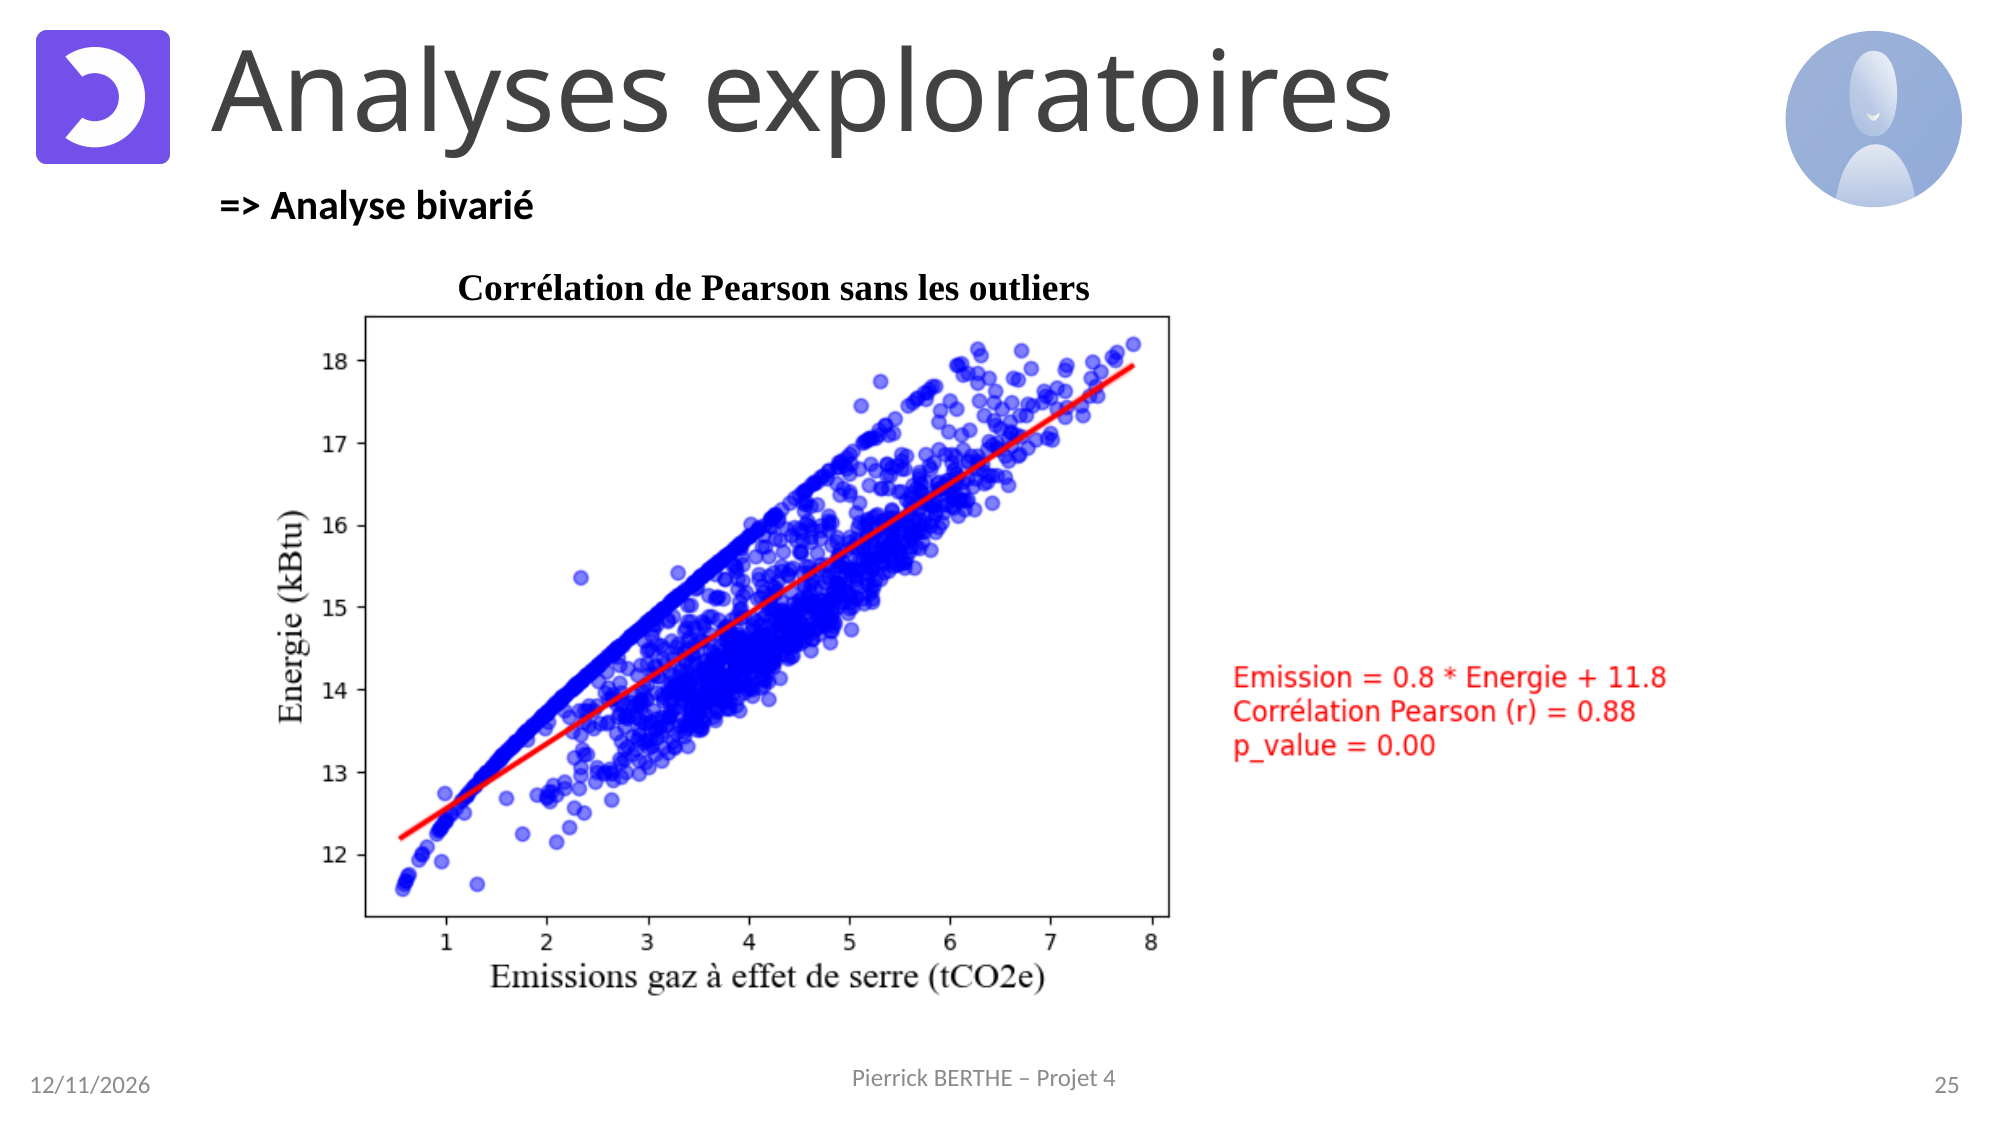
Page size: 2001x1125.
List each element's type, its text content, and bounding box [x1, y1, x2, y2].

picture [1785, 30, 1962, 208]
picture [36, 30, 170, 164]
text_box Analyses exploratoires [196, 34, 1715, 163]
picture [262, 253, 1682, 1012]
text_box => Analyse bivarié [181, 170, 573, 236]
